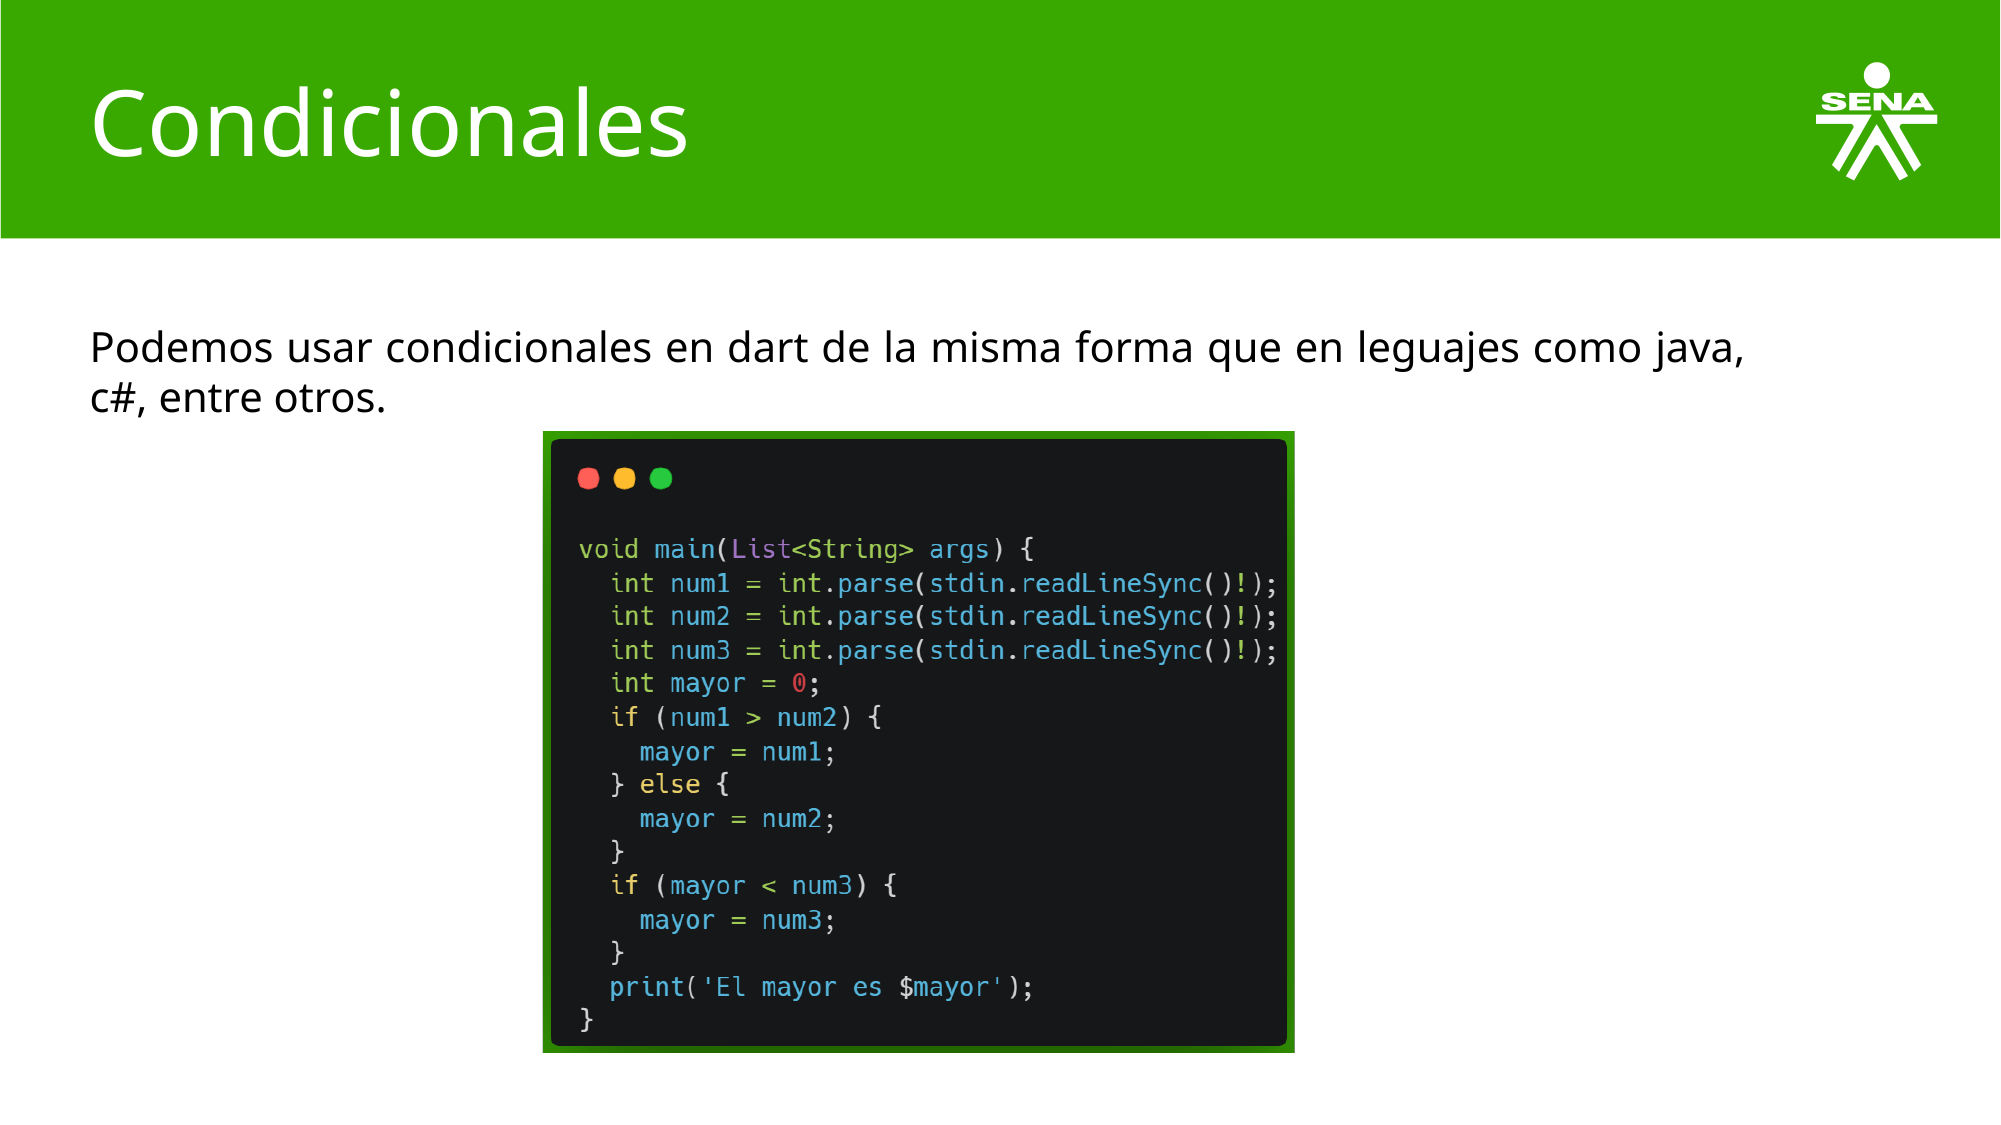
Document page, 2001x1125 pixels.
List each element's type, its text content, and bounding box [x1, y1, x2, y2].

picture [0, 0, 2001, 1125]
title Condicionales [74, 18, 1800, 236]
text_box Podemos usar condicionales en dart de la misma forma que en leguajes como java, c#, entre otros. [74, 312, 1762, 478]
